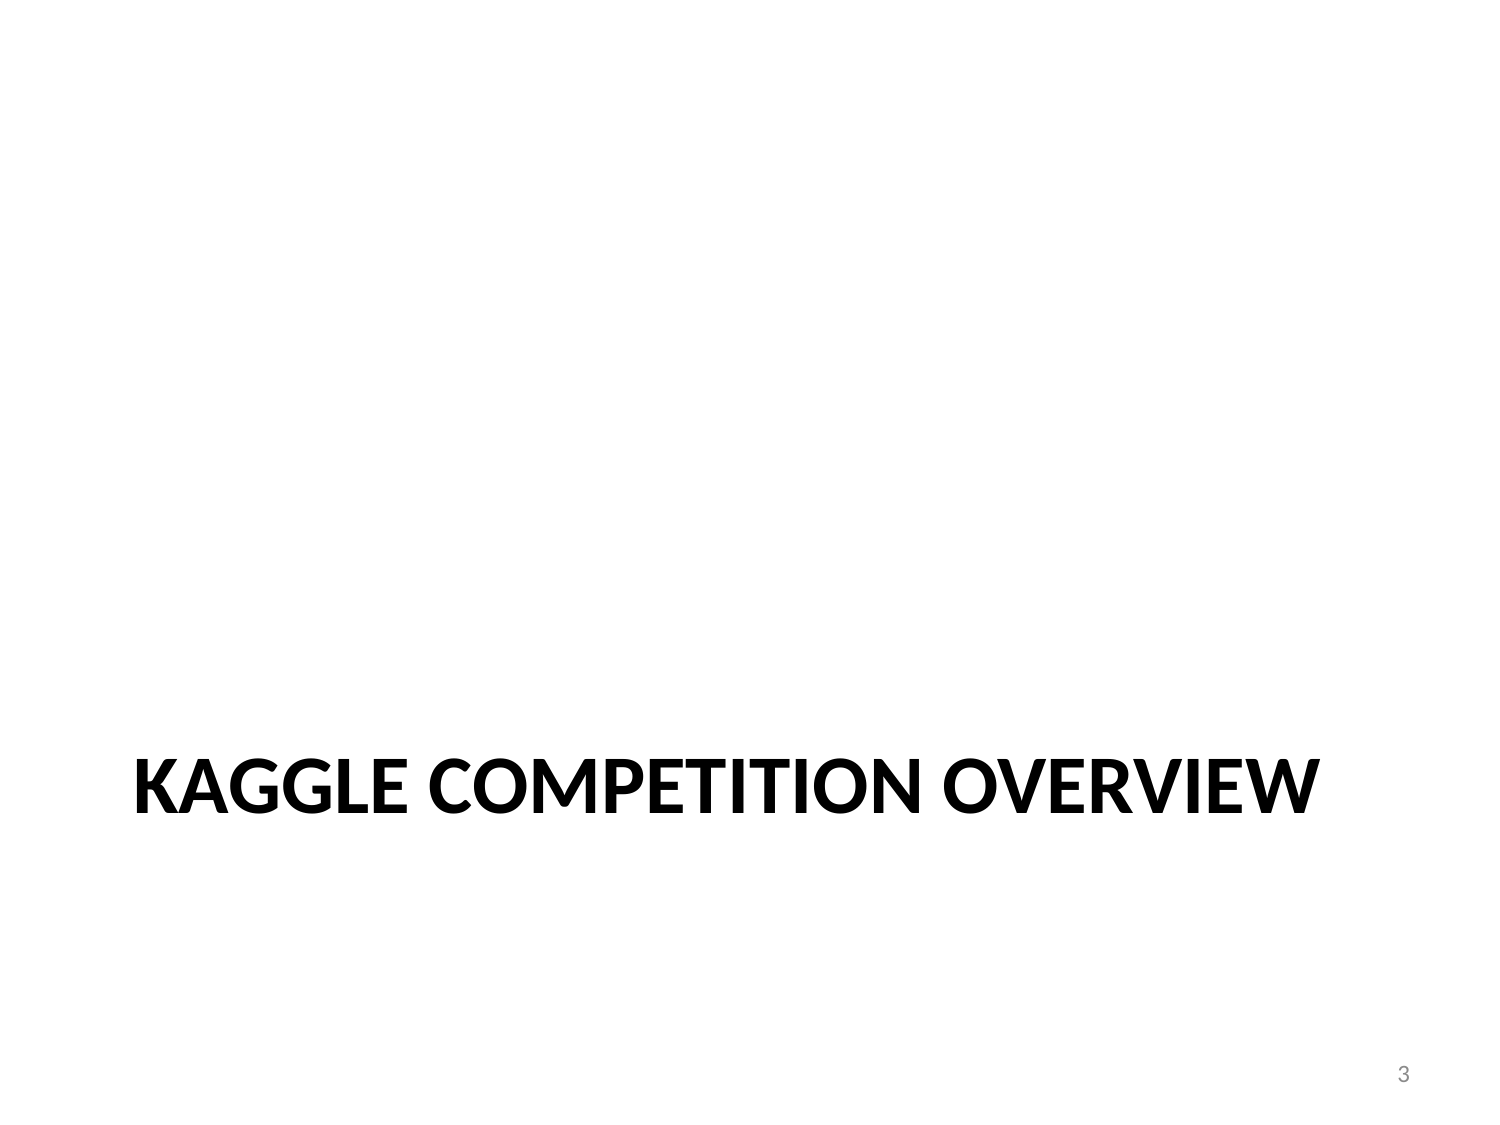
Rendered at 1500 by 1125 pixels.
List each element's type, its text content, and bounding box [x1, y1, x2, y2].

slide_number 3 [1074, 1042, 1425, 1103]
title Kaggle Competition Overview [118, 722, 1394, 947]
